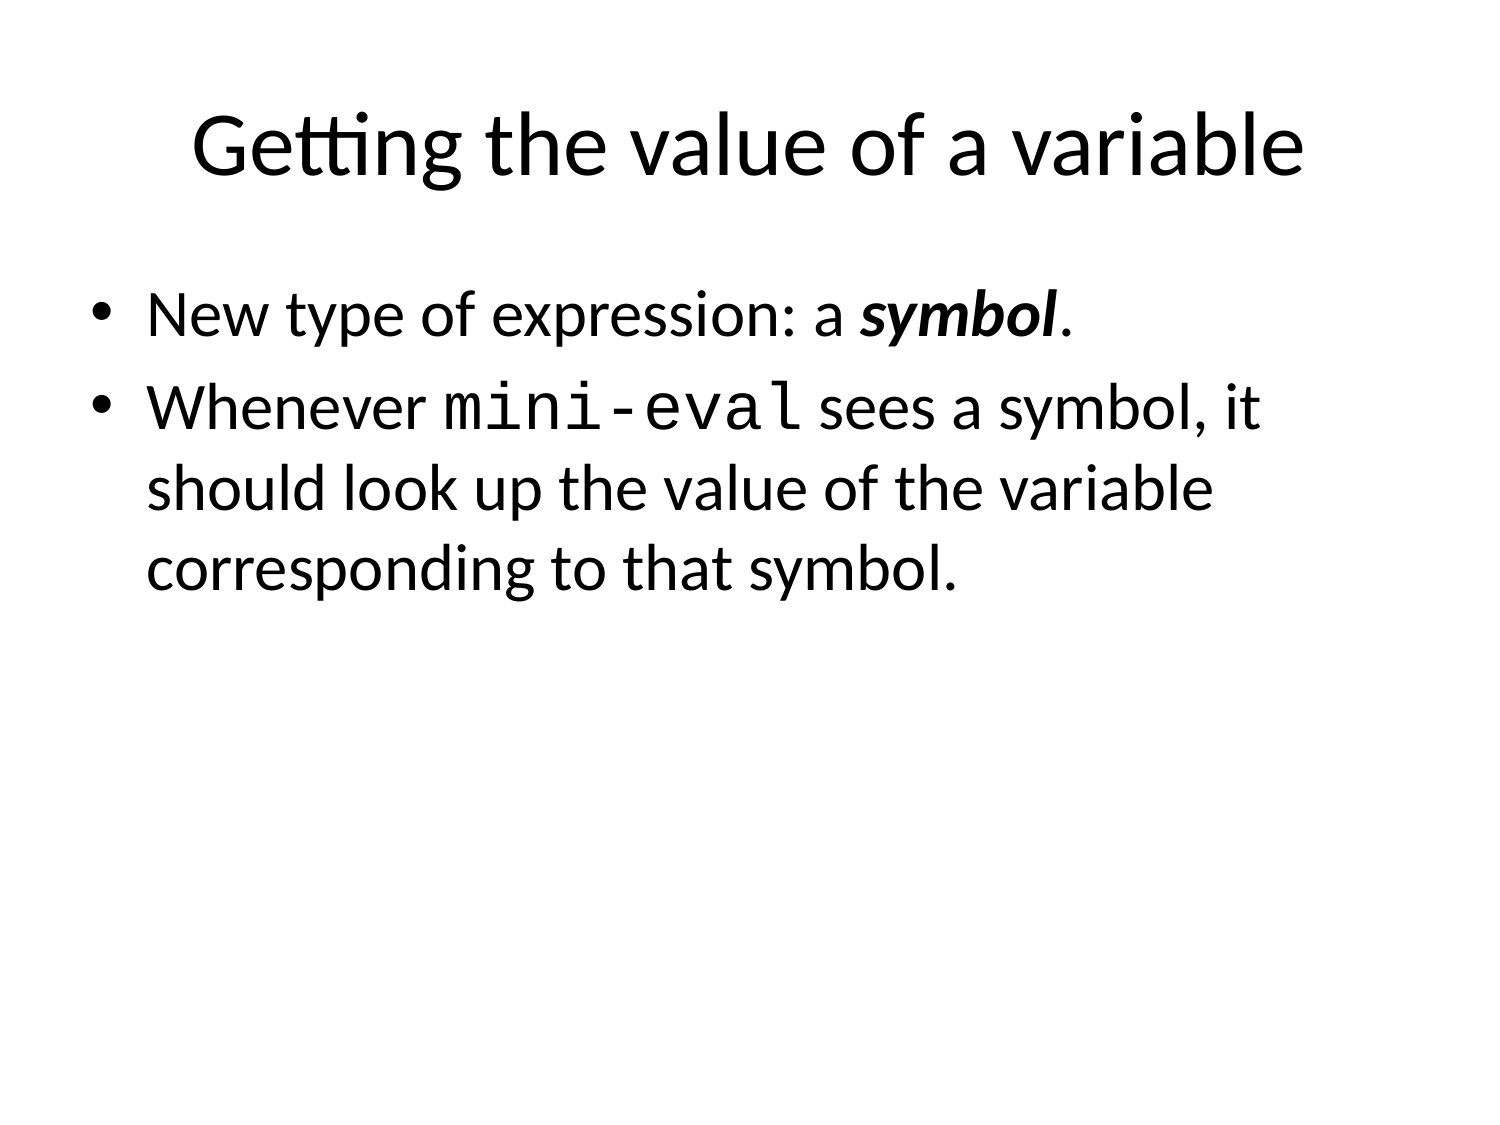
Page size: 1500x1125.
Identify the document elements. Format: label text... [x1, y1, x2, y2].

title Getting the value of a variable [75, 45, 1425, 233]
list New type of expression: a symbol. Whenever mini-eval sees a symbol, it should look up the value of the variable corresponding to that symbol. [75, 262, 1425, 1005]
